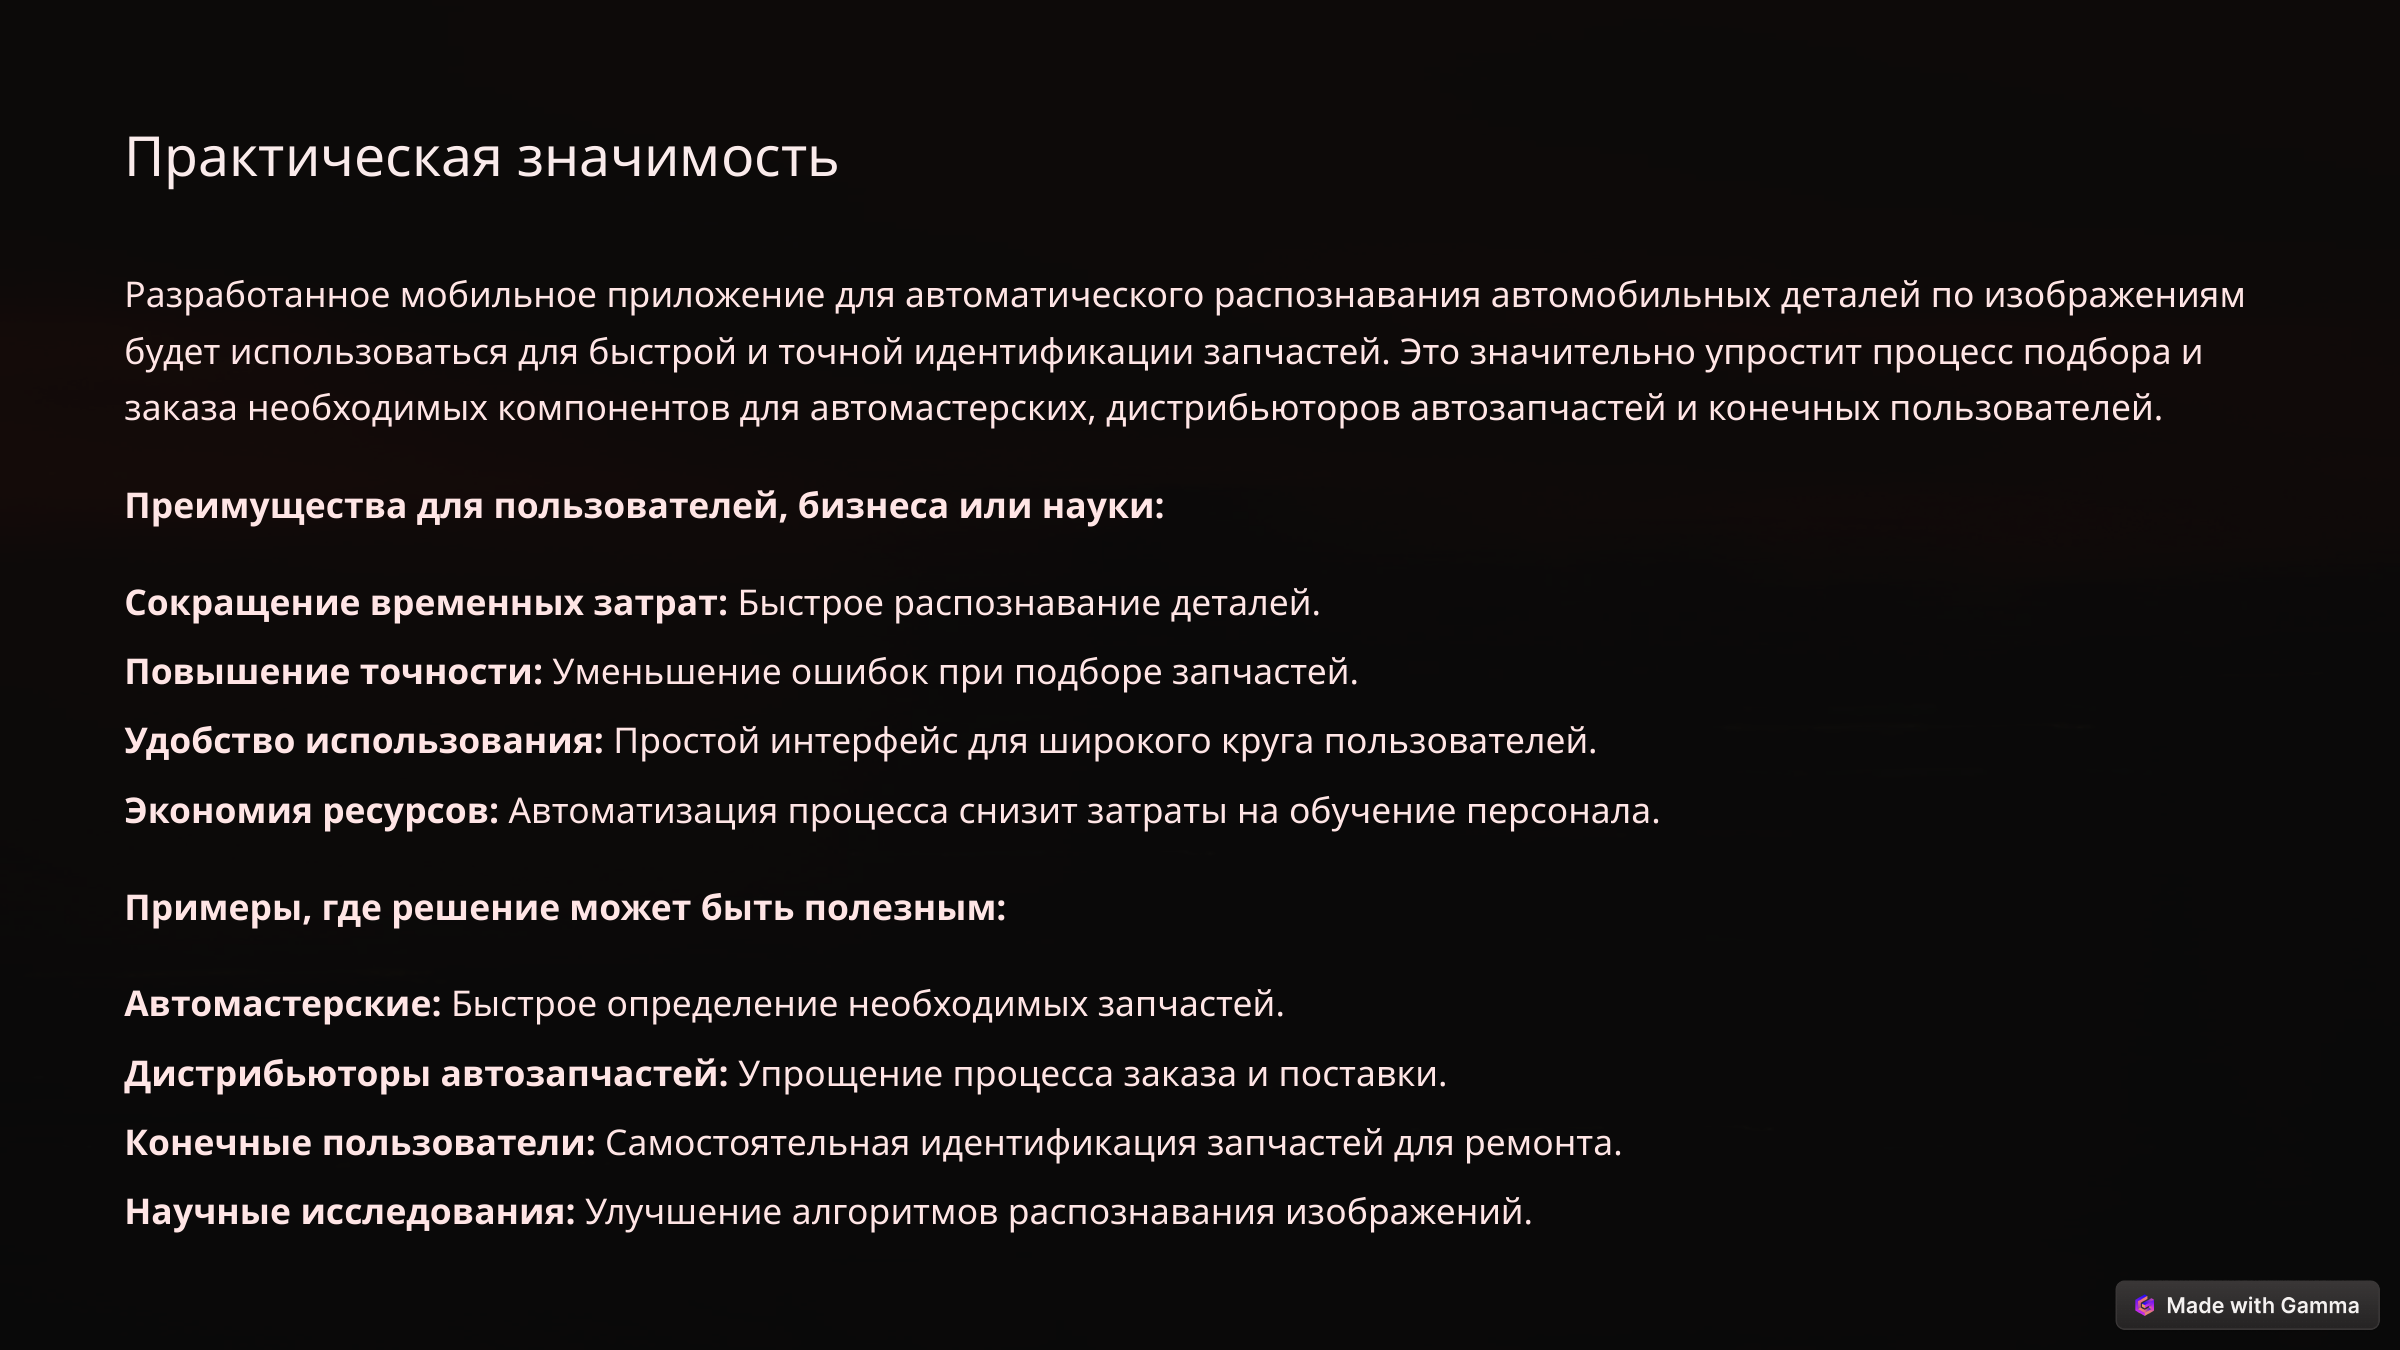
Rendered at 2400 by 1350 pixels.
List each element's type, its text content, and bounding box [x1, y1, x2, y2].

text_box Экономия ресурсов: Автоматизация процесса снизит затраты на обучение персонала. [124, 774, 2276, 831]
text_box Научные исследования: Улучшение алгоритмов распознавания изображений. [124, 1175, 2276, 1233]
text_box Разработанное мобильное приложение для автоматического распознавания автомобильных деталей по изображениям будет использоваться для быстрой и точной идентификации запчастей. Это значительно упростит процесс подбора и заказа необходимых компонентов для автомастерских, дистрибьюторов автозапчастей и конечных пользователей. [124, 258, 2276, 430]
text_box Дистрибьюторы автозапчастей: Упрощение процесса заказа и поставки. [124, 1037, 2276, 1094]
text_box Автомастерские: Быстрое определение необходимых запчастей. [124, 967, 2276, 1025]
text_box Повышение точности: Уменьшение ошибок при подборе запчастей. [124, 635, 2276, 693]
text_box Конечные пользователи: Самостоятельная идентификация запчастей для ремонта. [124, 1106, 2276, 1164]
text_box Удобство использования: Простой интерфейс для широкого круга пользователей. [124, 704, 2276, 762]
picture [2106, 1271, 2389, 1339]
text_box Преимущества для пользователей, бизнеса или науки: [124, 469, 2276, 527]
text_box Примеры, где решение может быть полезным: [124, 870, 2276, 928]
text_box Сокращение временных затрат: Быстрое распознавание деталей. [124, 566, 2276, 623]
text_box Практическая значимость [124, 117, 1023, 188]
